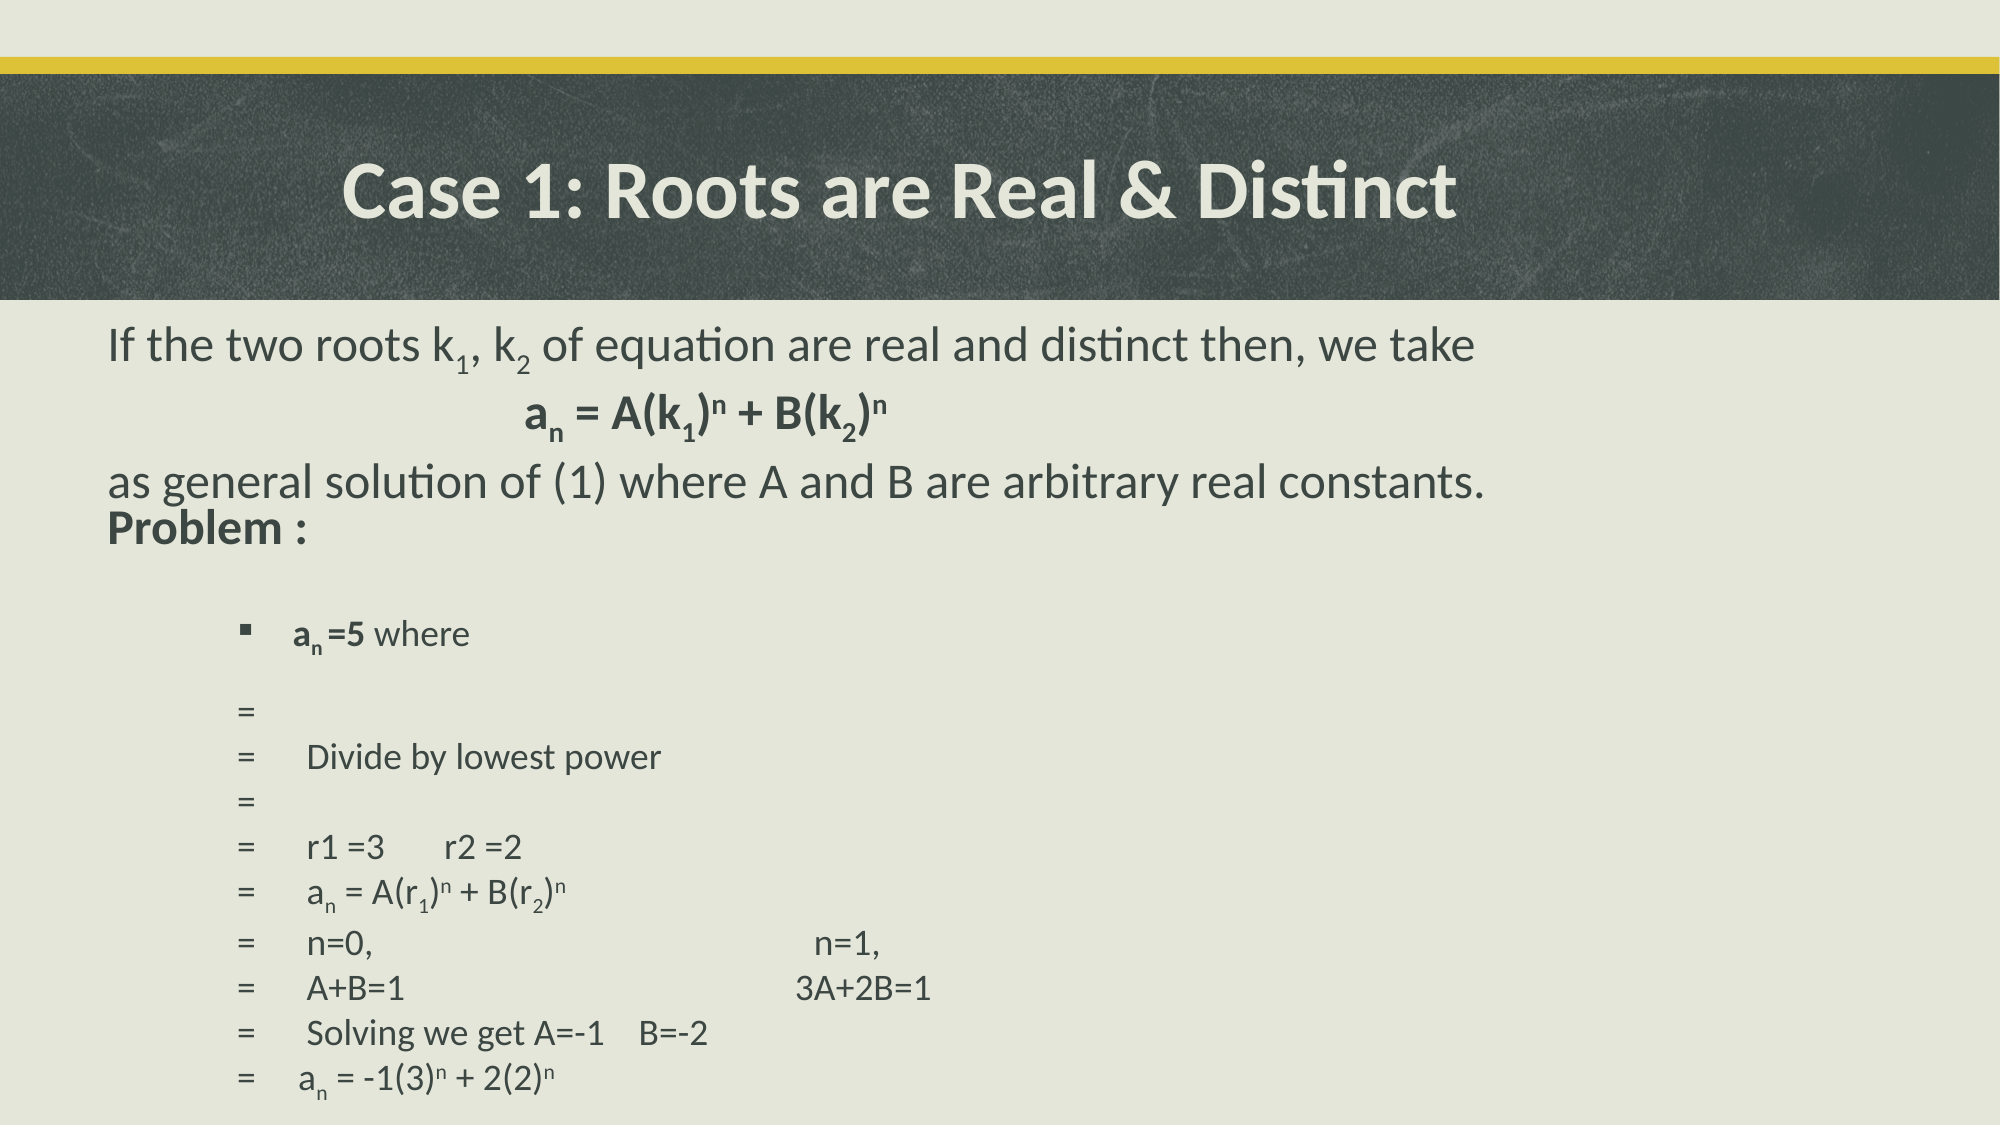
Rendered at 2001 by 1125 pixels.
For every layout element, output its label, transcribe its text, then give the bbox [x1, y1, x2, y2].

text_box Case 1: Roots are Real & Distinct [76, 127, 1744, 243]
picture [0, 74, 2000, 300]
text_box If the two roots k1, k2 of equation are real and distinct then, we take an = A(k1)n + B(k2)n as general solution of (1) where A and B are arbitrary real constants. [92, 304, 1791, 516]
text_box Problem : [92, 486, 707, 562]
